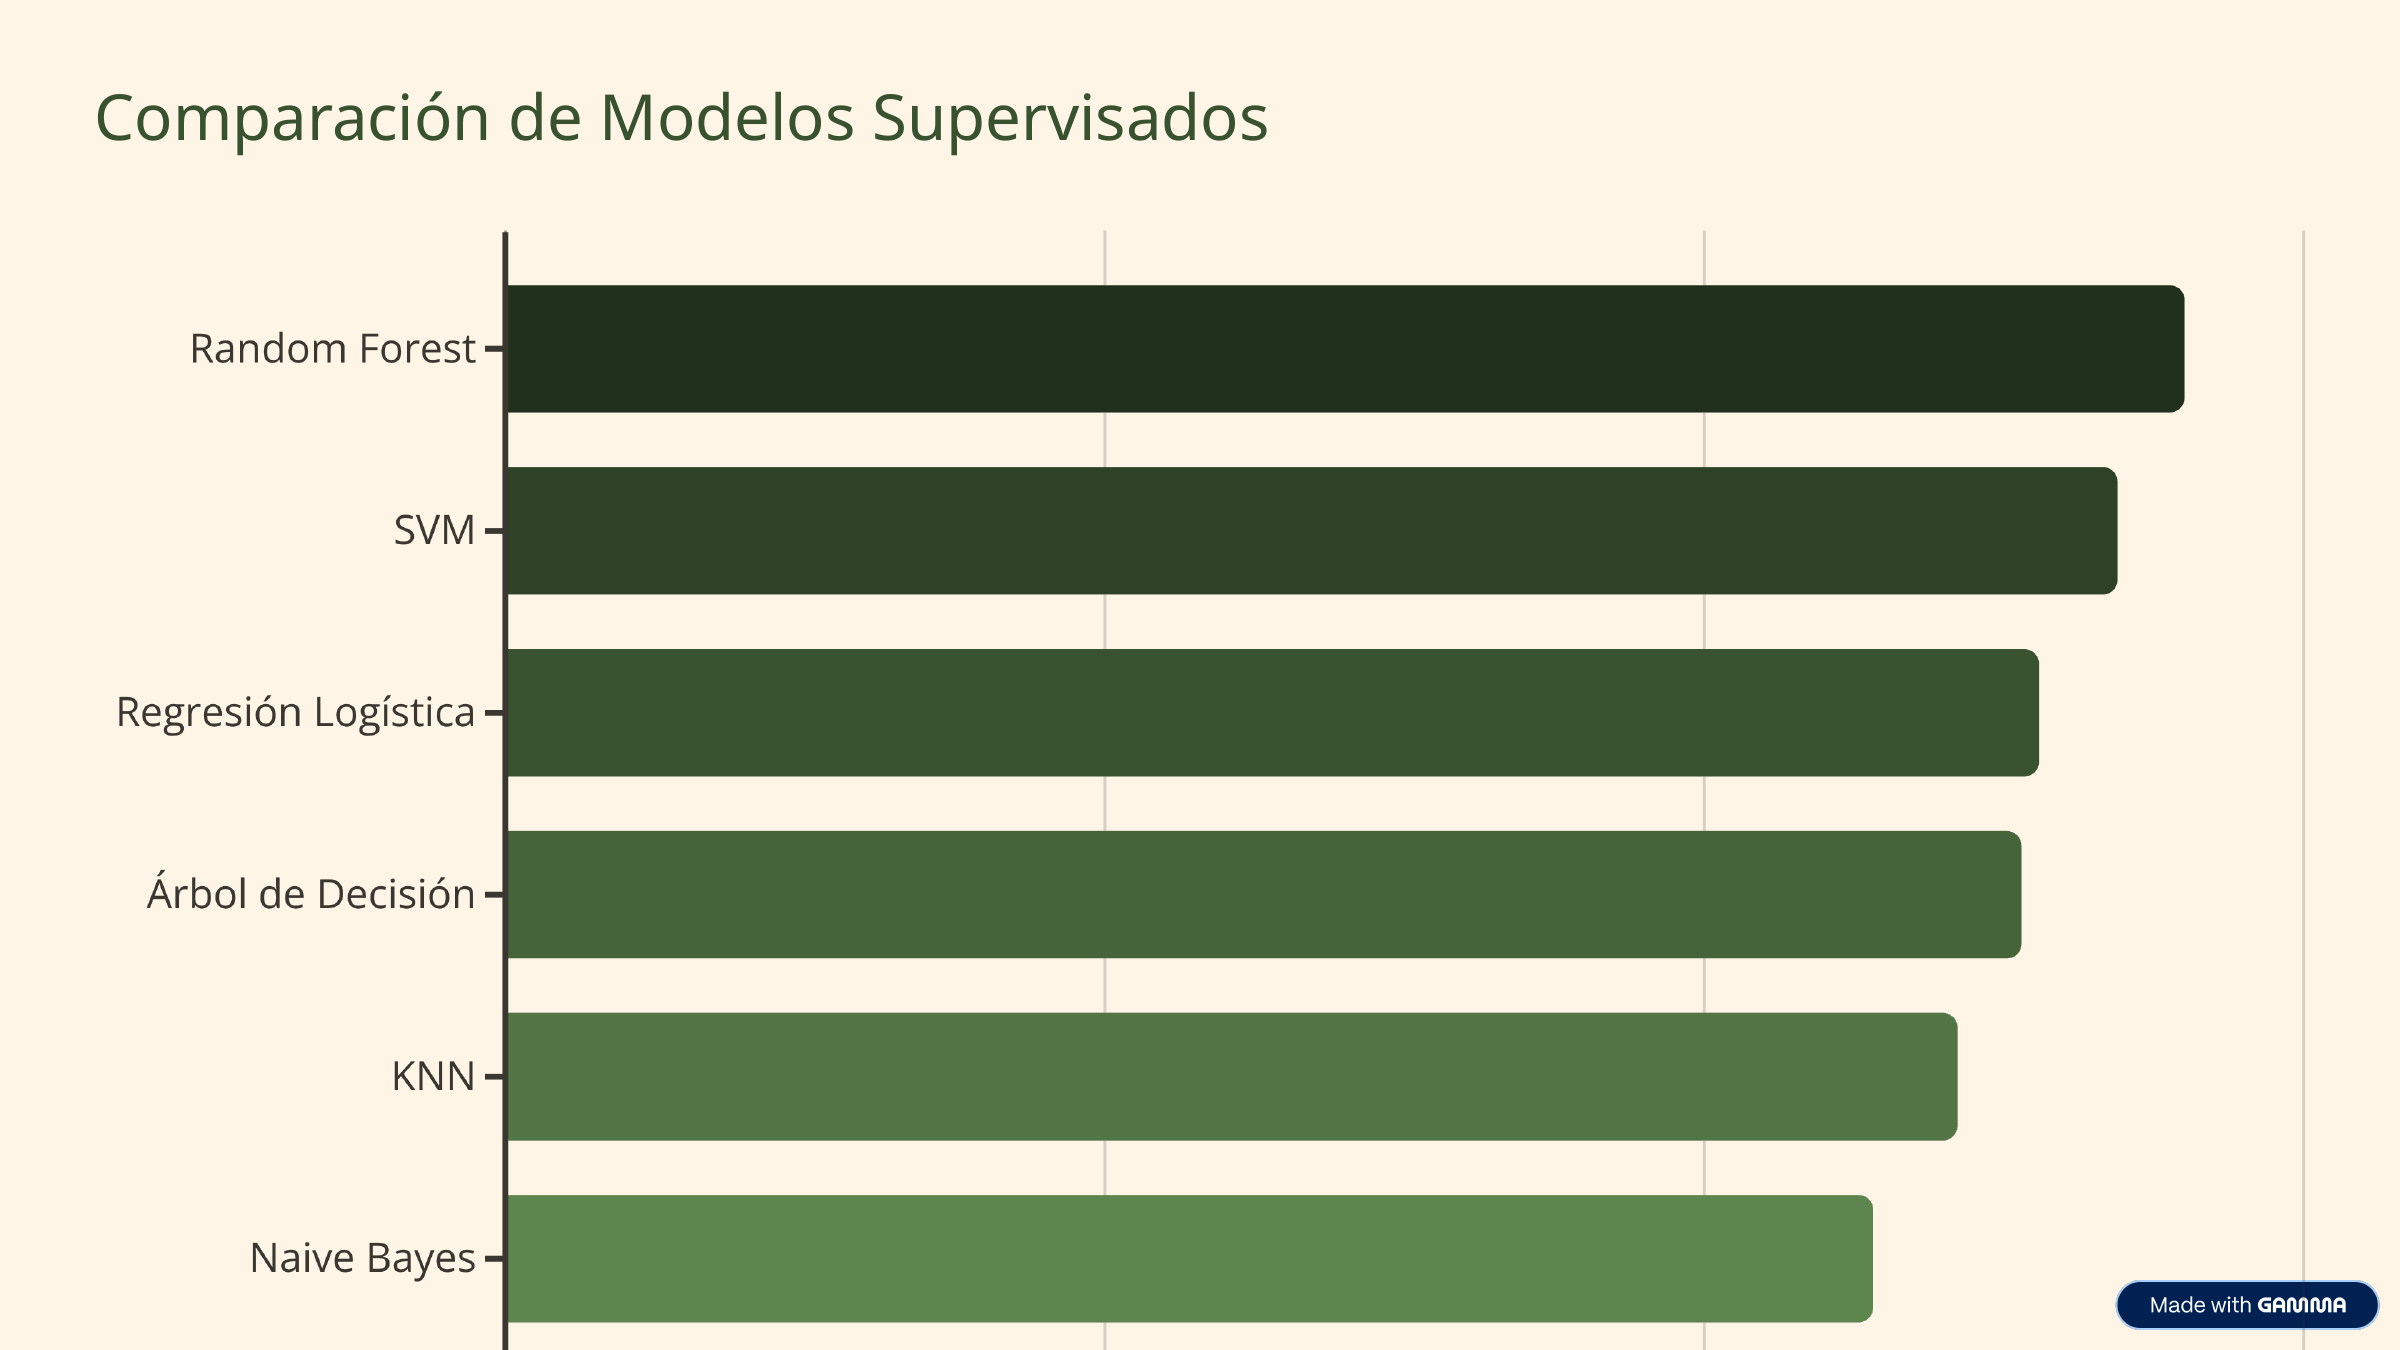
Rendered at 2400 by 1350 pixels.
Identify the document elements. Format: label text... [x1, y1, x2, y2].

text_box Comparación de Modelos Supervisados [94, 74, 1258, 154]
picture [94, 207, 2389, 1350]
